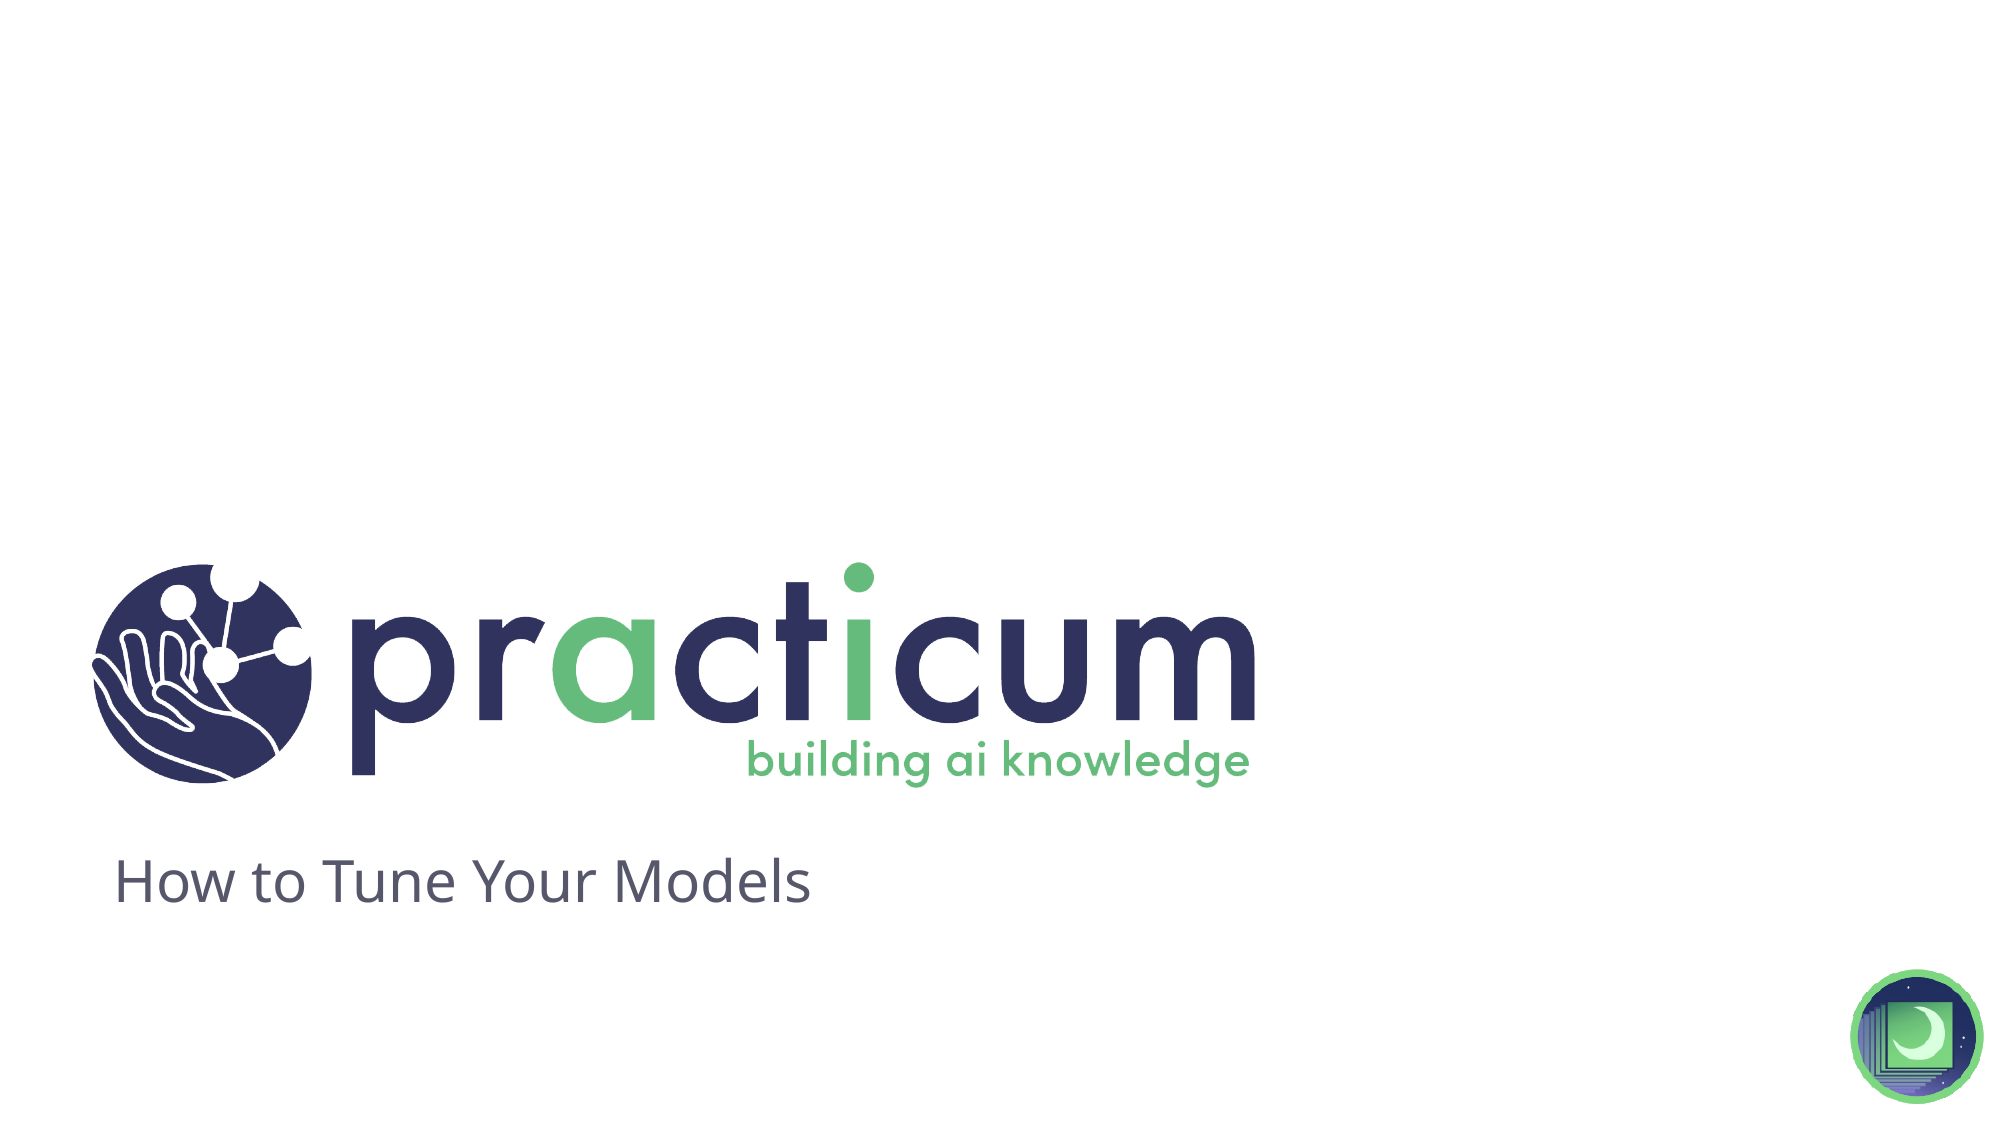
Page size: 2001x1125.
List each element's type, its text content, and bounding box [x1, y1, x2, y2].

subtitle How to Tune Your Models [98, 837, 1598, 993]
picture [48, 504, 1324, 851]
picture [1844, 964, 1989, 1107]
